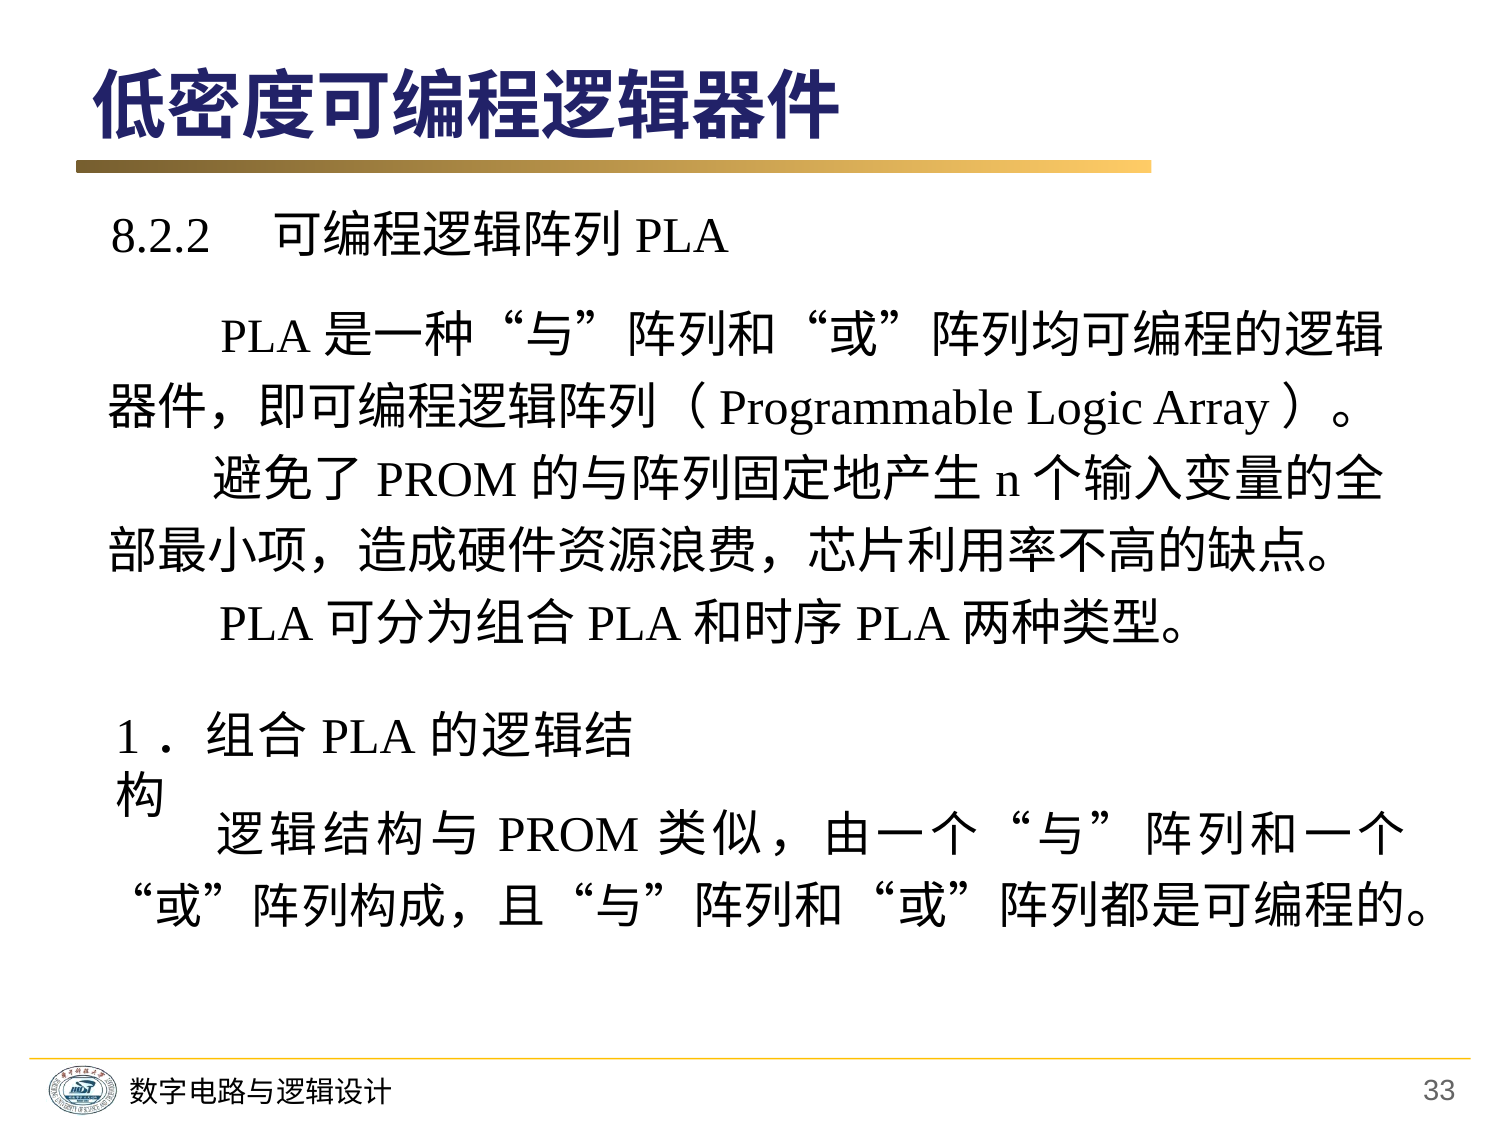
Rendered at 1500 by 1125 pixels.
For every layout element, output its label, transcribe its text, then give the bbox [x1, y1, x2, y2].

text_box 数字电路与逻辑设计 [114, 1065, 429, 1116]
picture [46, 1063, 119, 1116]
text_box 逻辑结构与PROM类似，由一个“与”阵列和一个“或”阵列构成，且“与”阵列和“或”阵列都是可编程的。 [90, 781, 1422, 941]
text_box 低密度可编程逻辑器件 [76, 45, 1424, 161]
text_box 33 [1120, 1063, 1471, 1125]
text_box 8.2.2 可编程逻辑阵列PLA [95, 195, 802, 271]
text_box PLA是一种“与”阵列和“或”阵列均可编程的逻辑器件，即可编程逻辑阵列（Programmable Logic Array）。 避免了PROM的与阵列固定地产生n个输入变量的全部最小项，造成硬件资源浪费，芯片利用率不高的缺点。 PLA可分为组合PLA和时序PLA两种类型。 [92, 282, 1400, 658]
text_box 1．组合PLA的逻辑结构 [100, 695, 650, 771]
